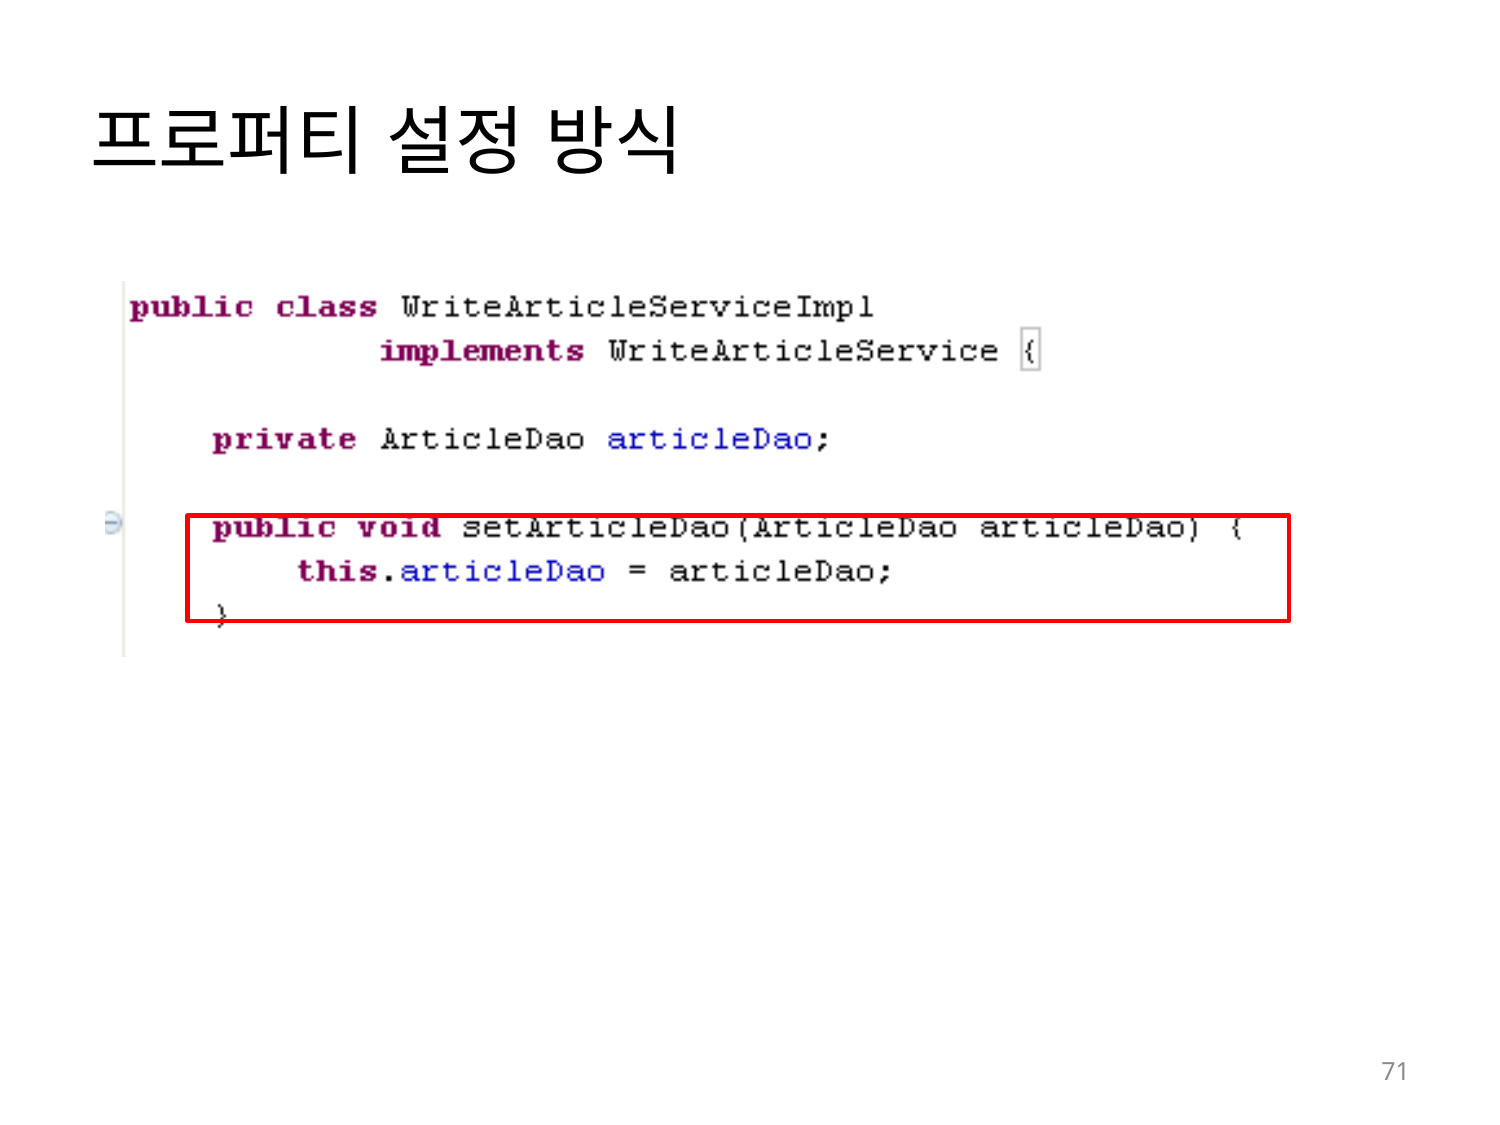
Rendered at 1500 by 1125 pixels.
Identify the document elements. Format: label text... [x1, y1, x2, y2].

slide_number 71 [1074, 1042, 1425, 1103]
title 프로퍼티 설정 방식 [75, 45, 1425, 233]
picture [105, 280, 1298, 657]
